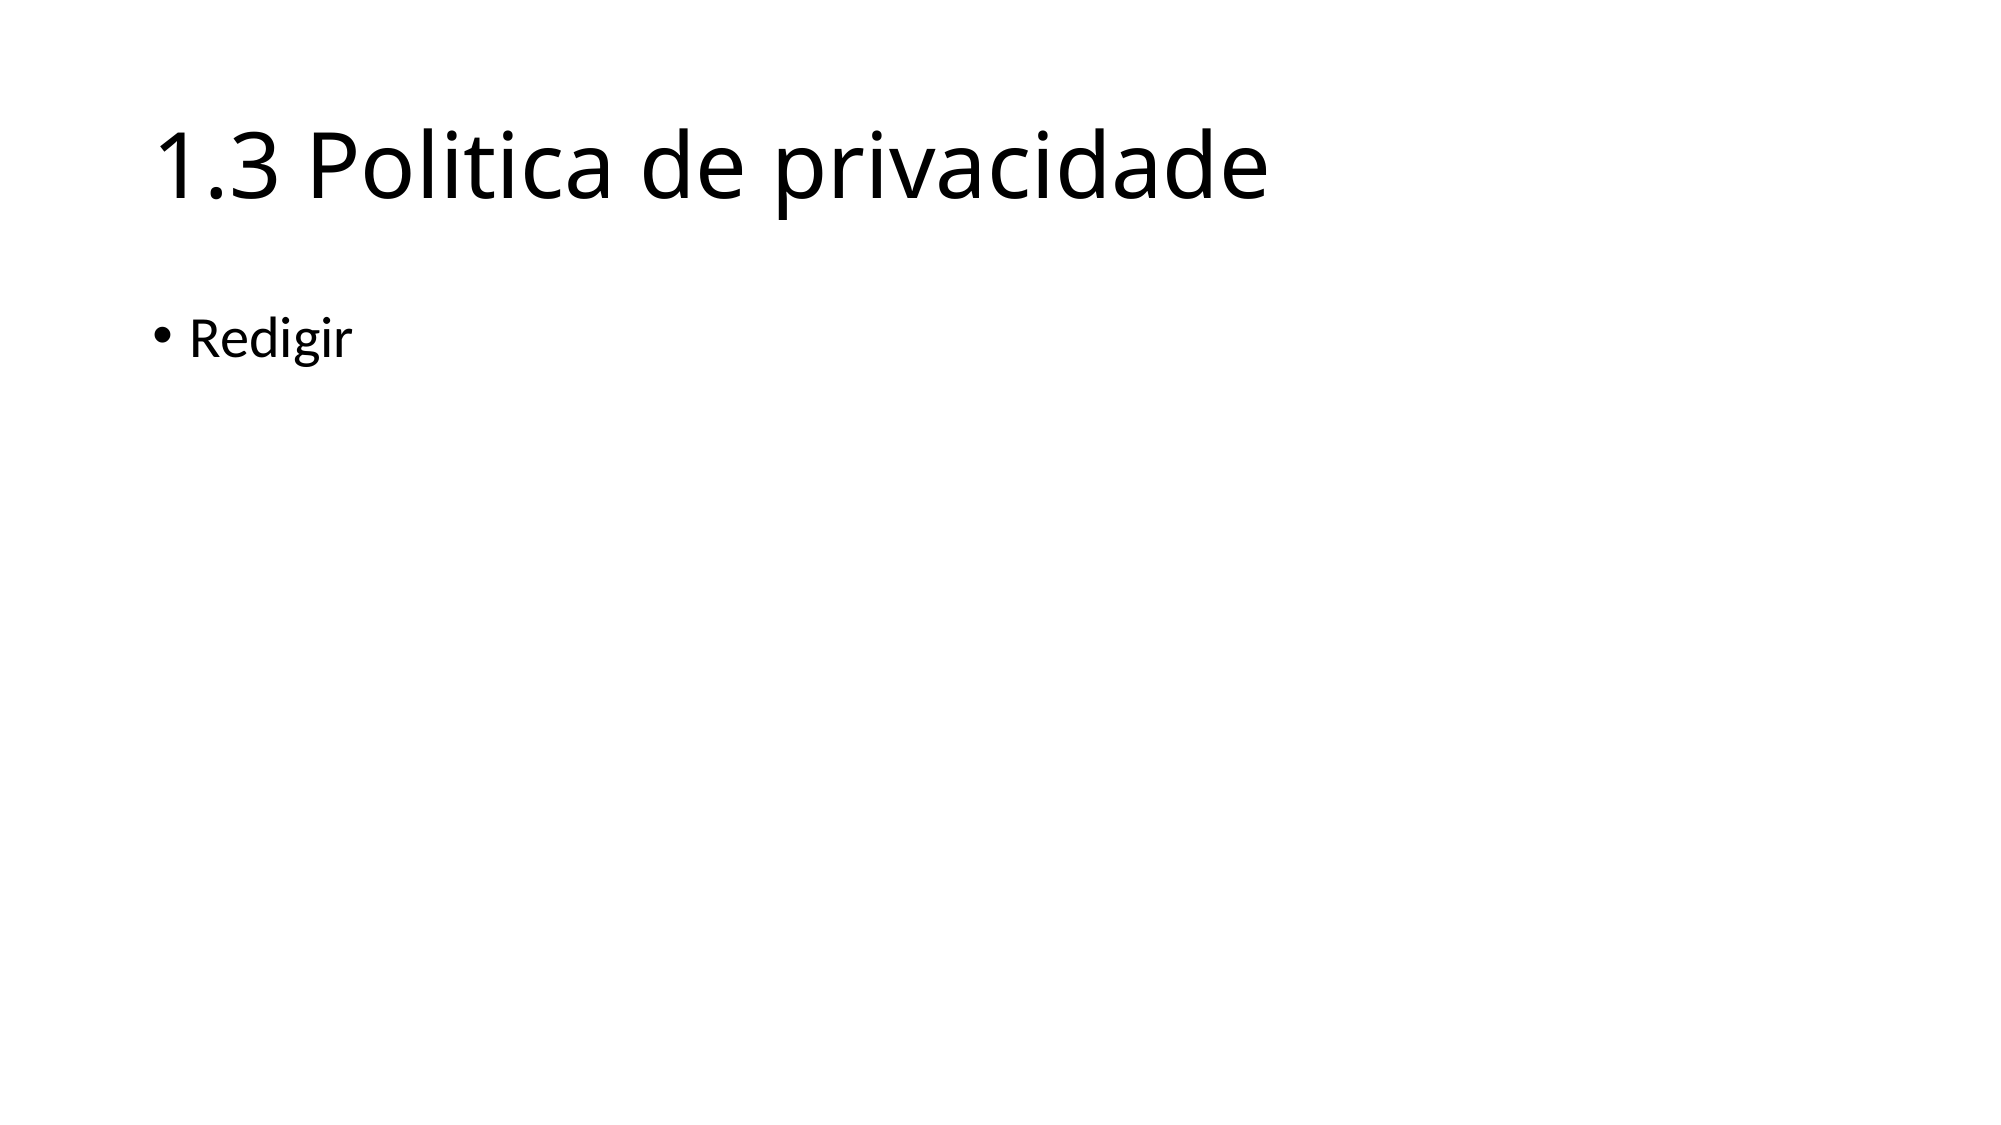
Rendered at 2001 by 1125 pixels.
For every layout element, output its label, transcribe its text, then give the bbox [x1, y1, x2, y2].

title 1.3 Politica de privacidade [137, 59, 1863, 278]
list Redigir [137, 299, 1863, 1014]
